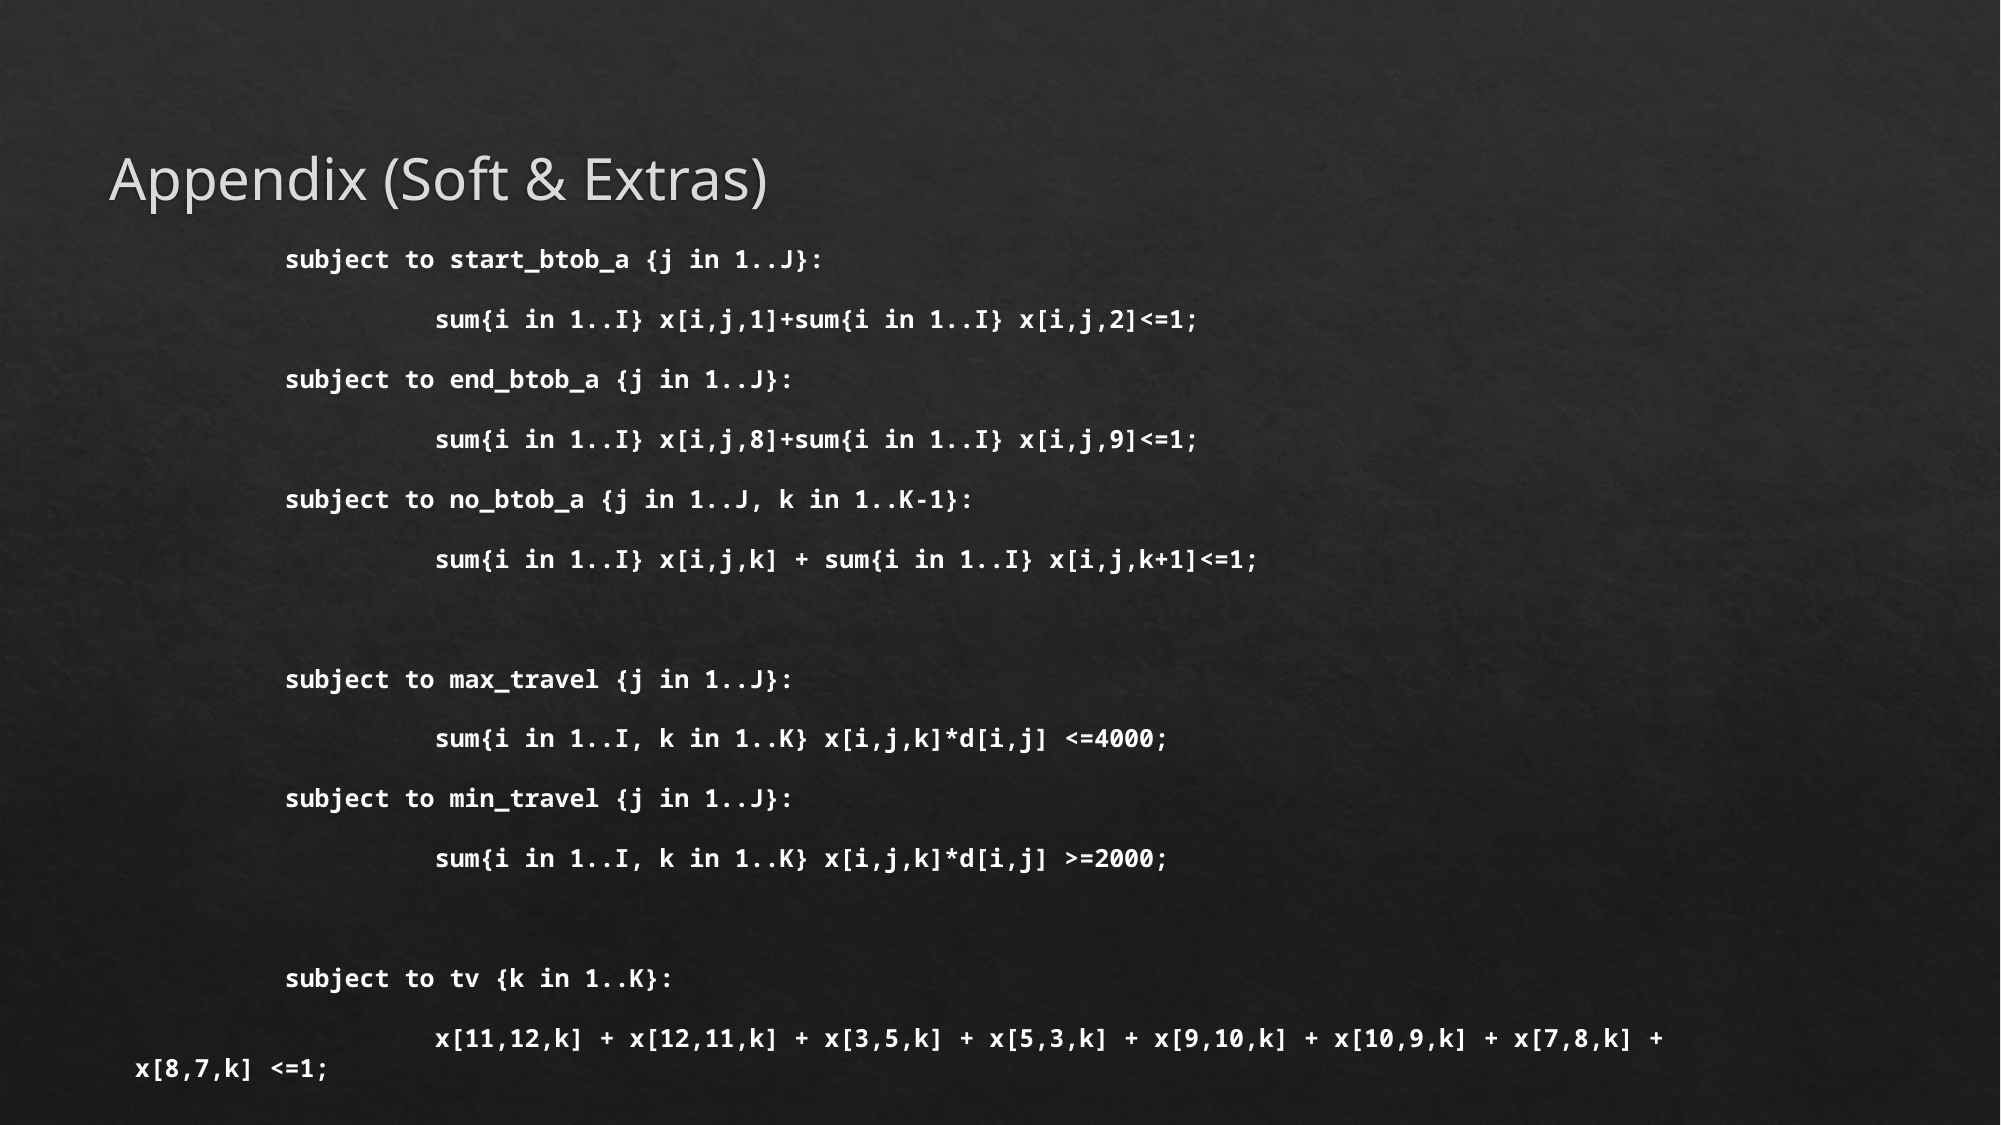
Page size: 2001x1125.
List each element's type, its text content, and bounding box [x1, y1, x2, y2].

text_box subject to start_btob_a {j in 1..J}: sum{i in 1..I} x[i,j,1]+sum{i in 1..I} x[i,j,2]<=1; subject to end_btob_a {j in 1..J}: sum{i in 1..I} x[i,j,8]+sum{i in 1..I} x[i,j,9]<=1; subject to no_btob_a {j in 1..J, k in 1..K-1}: sum{i in 1..I} x[i,j,k] + sum{i in 1..I} x[i,j,k+1]<=1; subject to max_travel {j in 1..J}: sum{i in 1..I, k in 1..K} x[i,j,k]*d[i,j] <=4000; subject to min_travel {j in 1..J}: sum{i in 1..I, k in 1..K} x[i,j,k]*d[i,j] >=2000; subject to tv {k in 1..K}: x[11,12,k] + x[12,11,k] + x[3,5,k] + x[5,3,k] + x[9,10,k] + x[10,9,k] + x[7,8,k] + x[8,7,k] <=1; [120, 236, 1787, 1090]
title Appendix (Soft & Extras) [94, 97, 868, 258]
